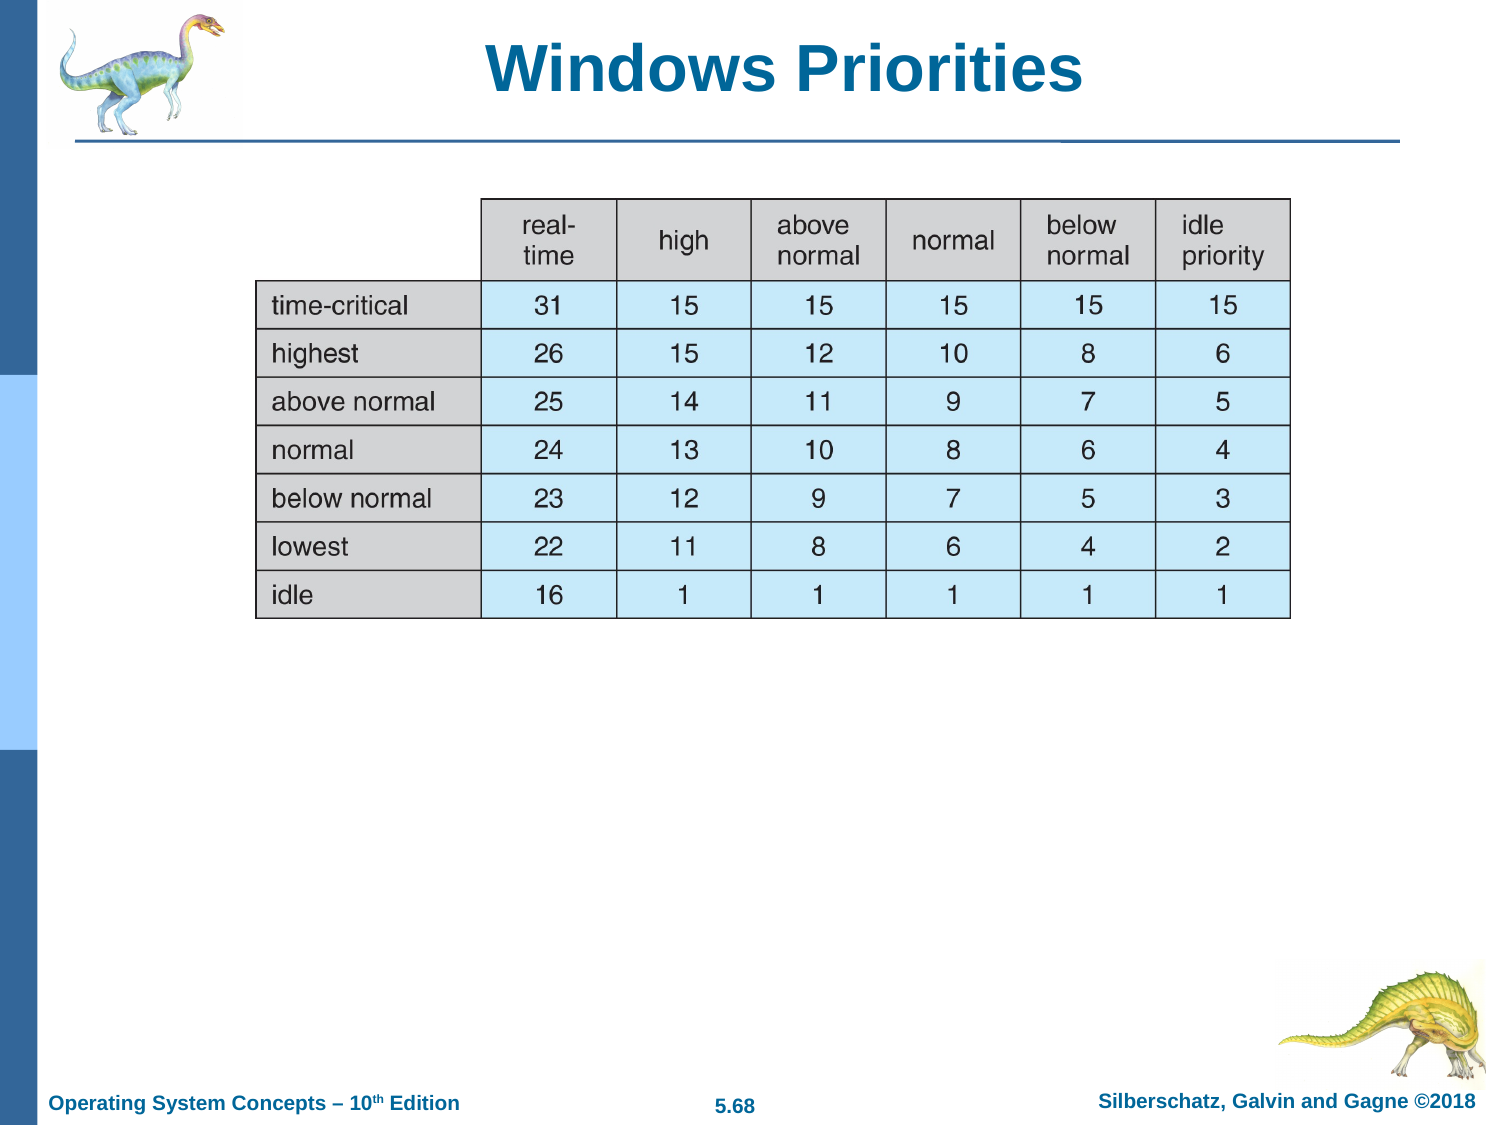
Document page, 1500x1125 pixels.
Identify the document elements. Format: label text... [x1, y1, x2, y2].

picture [254, 198, 1292, 619]
picture [46, 0, 243, 149]
picture [1275, 959, 1486, 1090]
title Windows Priorities [145, 18, 1425, 113]
